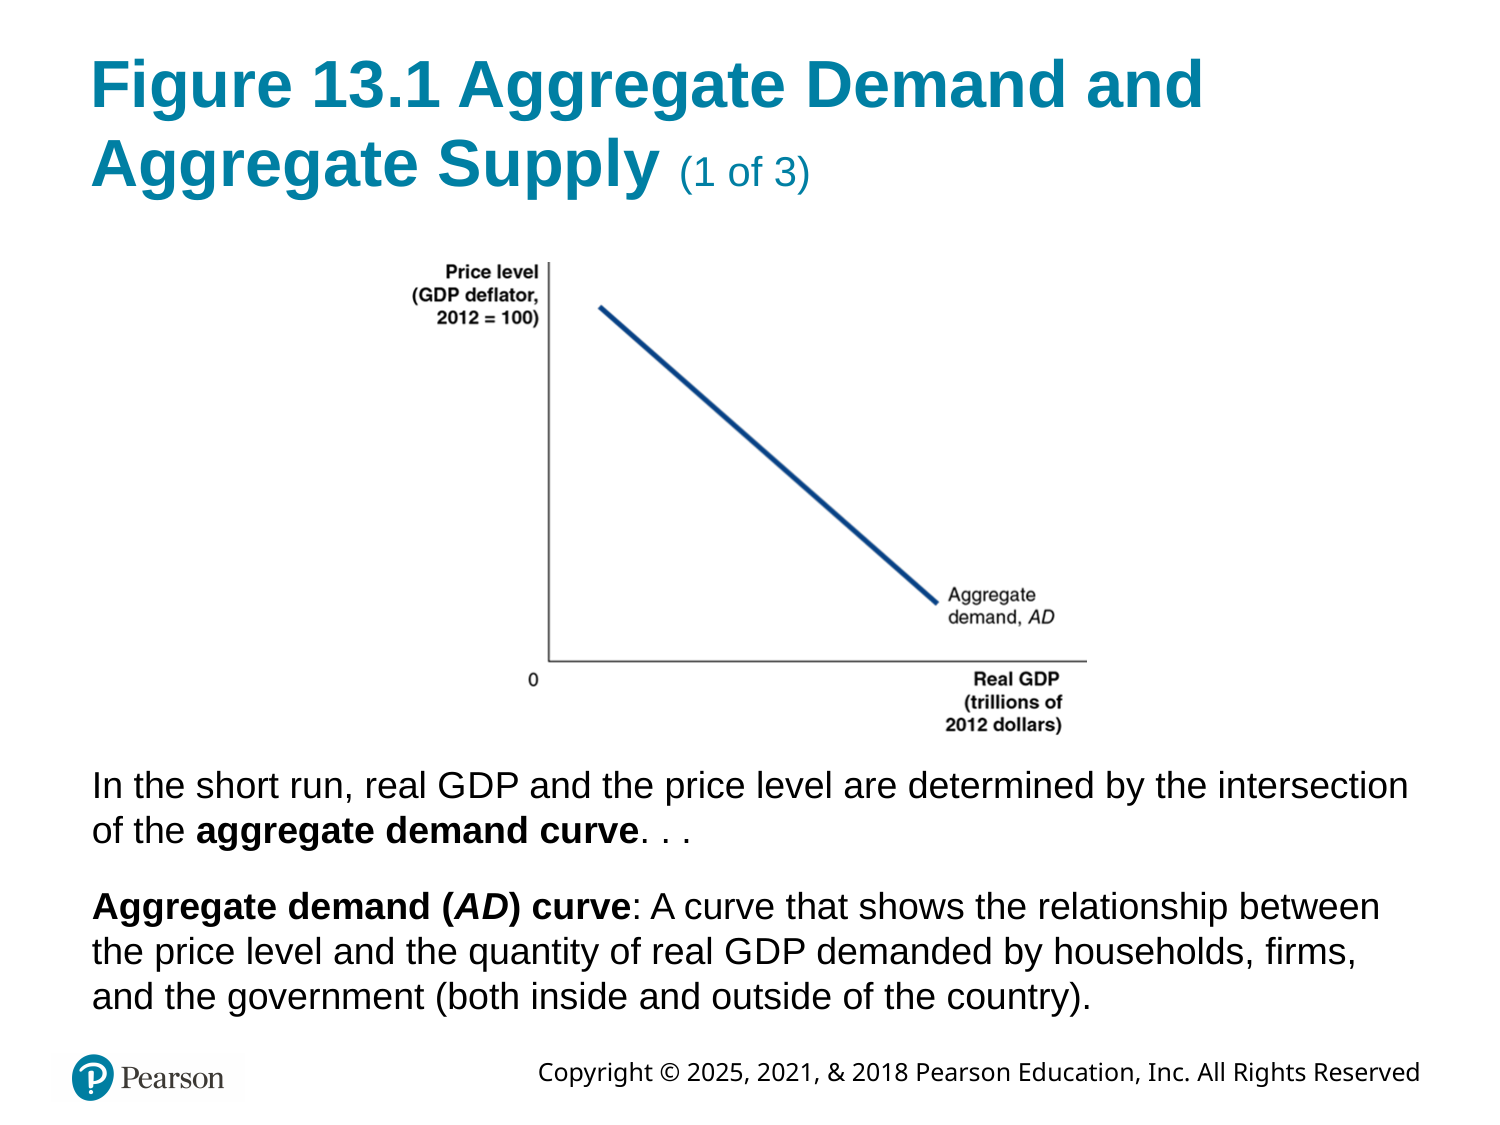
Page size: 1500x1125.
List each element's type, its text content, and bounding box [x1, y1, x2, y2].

picture [51, 1053, 245, 1102]
title Figure 13.1 Aggregate Demand and Aggregate Supply (1 of 3) [75, 35, 1425, 216]
picture [412, 261, 1088, 736]
list In the short run, real G D P and the price level are determined by the intersection of the aggregate demand curve. . . Aggregate demand (A D) curve: A curve that shows the relationship between the price level and the quantity of real G D P demanded by households, firms, and the government (both inside and outside of the country). [76, 745, 1425, 1024]
